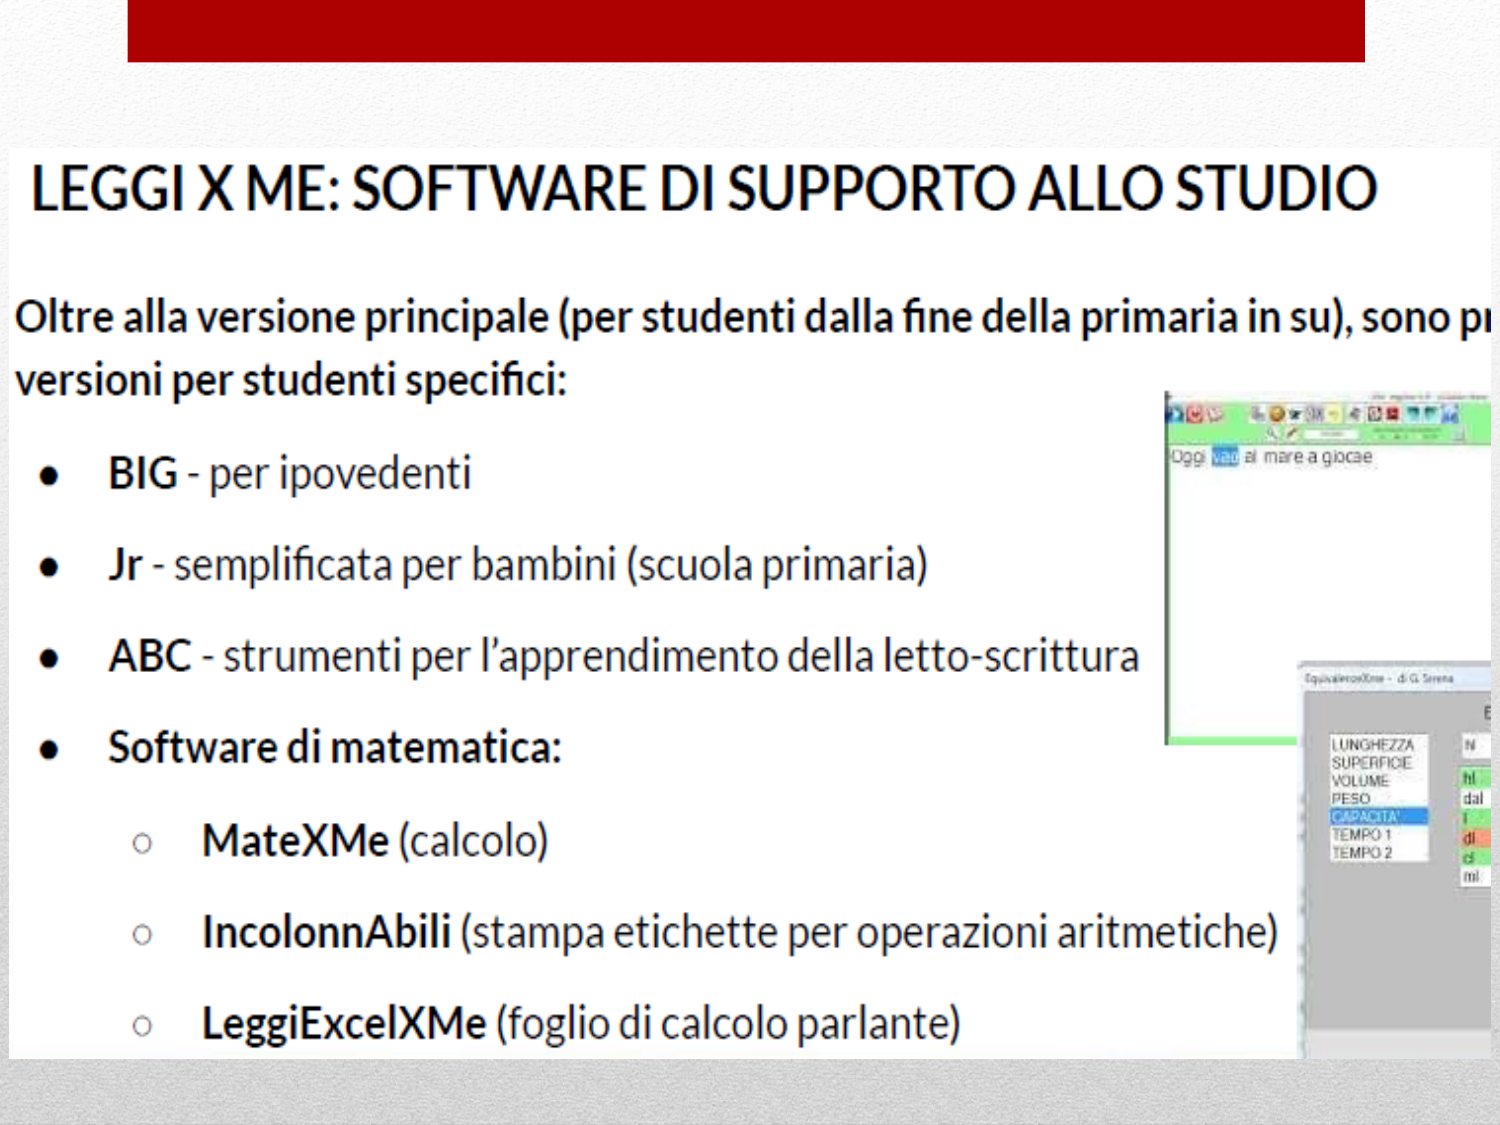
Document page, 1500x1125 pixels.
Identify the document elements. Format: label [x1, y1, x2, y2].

picture [8, 148, 1491, 1060]
